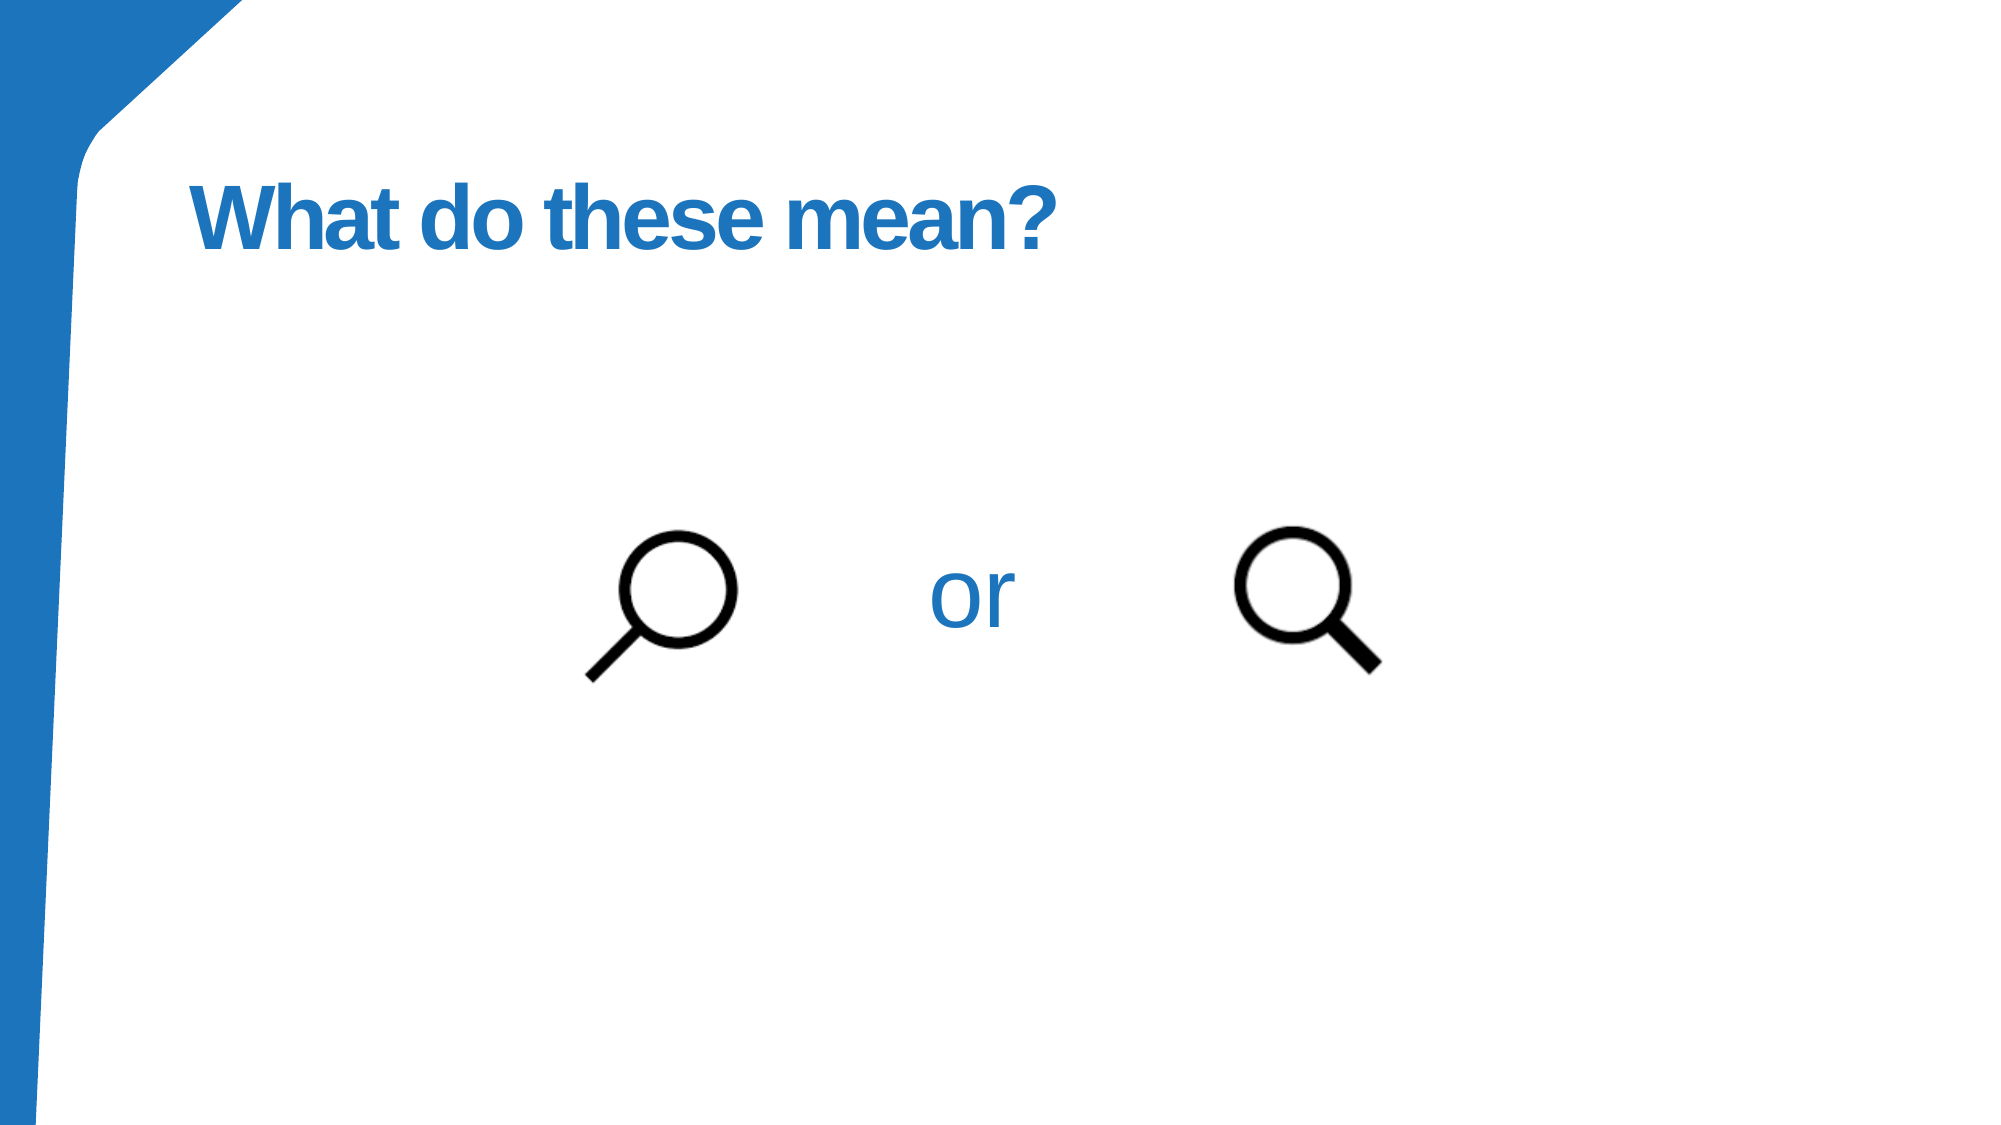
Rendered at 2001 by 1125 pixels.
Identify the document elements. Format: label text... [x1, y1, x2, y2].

text_box or [913, 519, 1227, 655]
picture [1227, 519, 1387, 689]
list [578, 519, 745, 706]
title What do these mean? [174, 59, 1825, 278]
